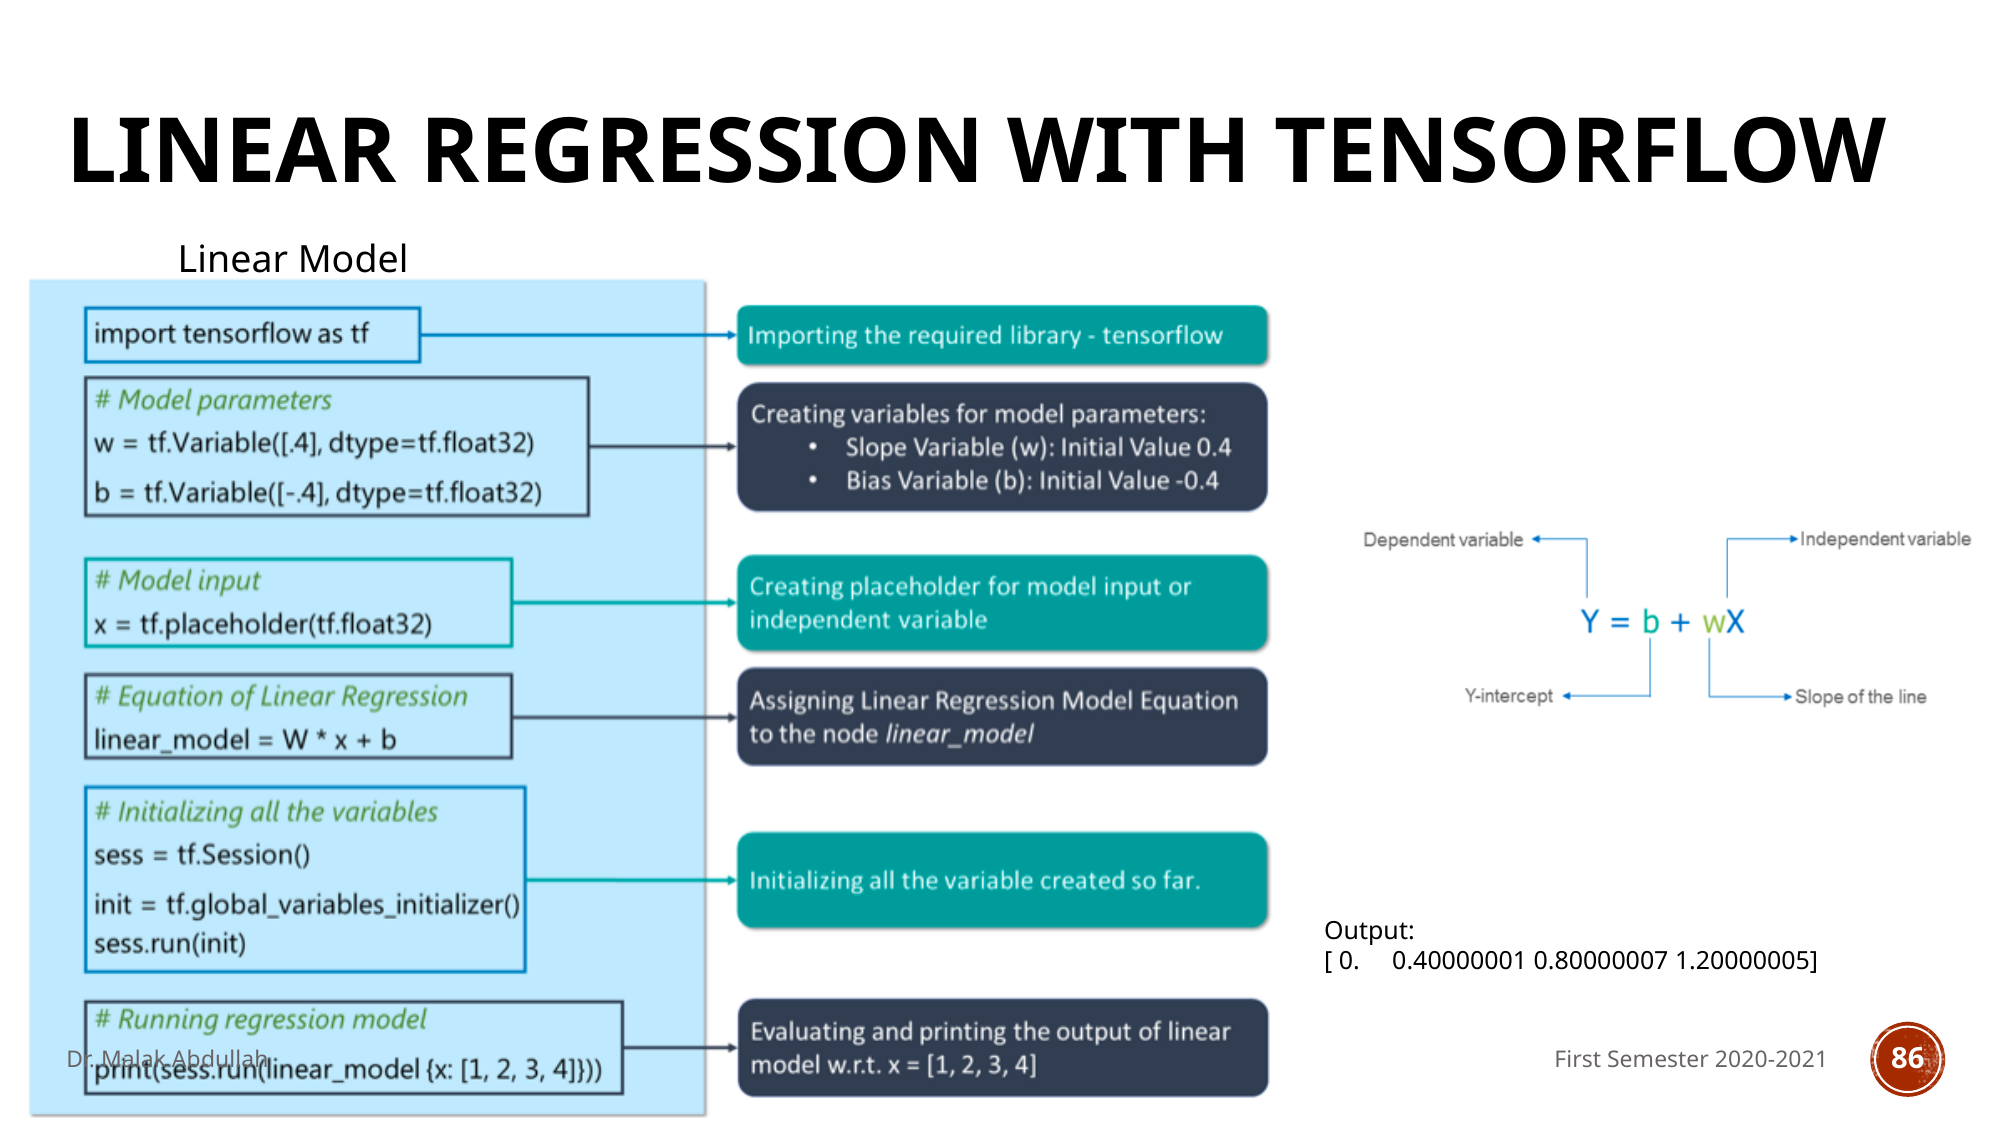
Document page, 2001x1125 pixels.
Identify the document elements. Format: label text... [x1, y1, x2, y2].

title Linear Regression with TensorFlow [51, 49, 1920, 258]
slide_number First Semester 2020-2021 [1306, 1028, 1844, 1089]
slide_number 86 [1855, 1028, 1961, 1089]
text_box Output: [ 0. 0.40000001 0.80000007 1.20000005] [1309, 907, 2000, 983]
picture [16, 257, 1295, 1125]
picture [1349, 510, 1985, 720]
text_box Linear Model [162, 227, 424, 257]
